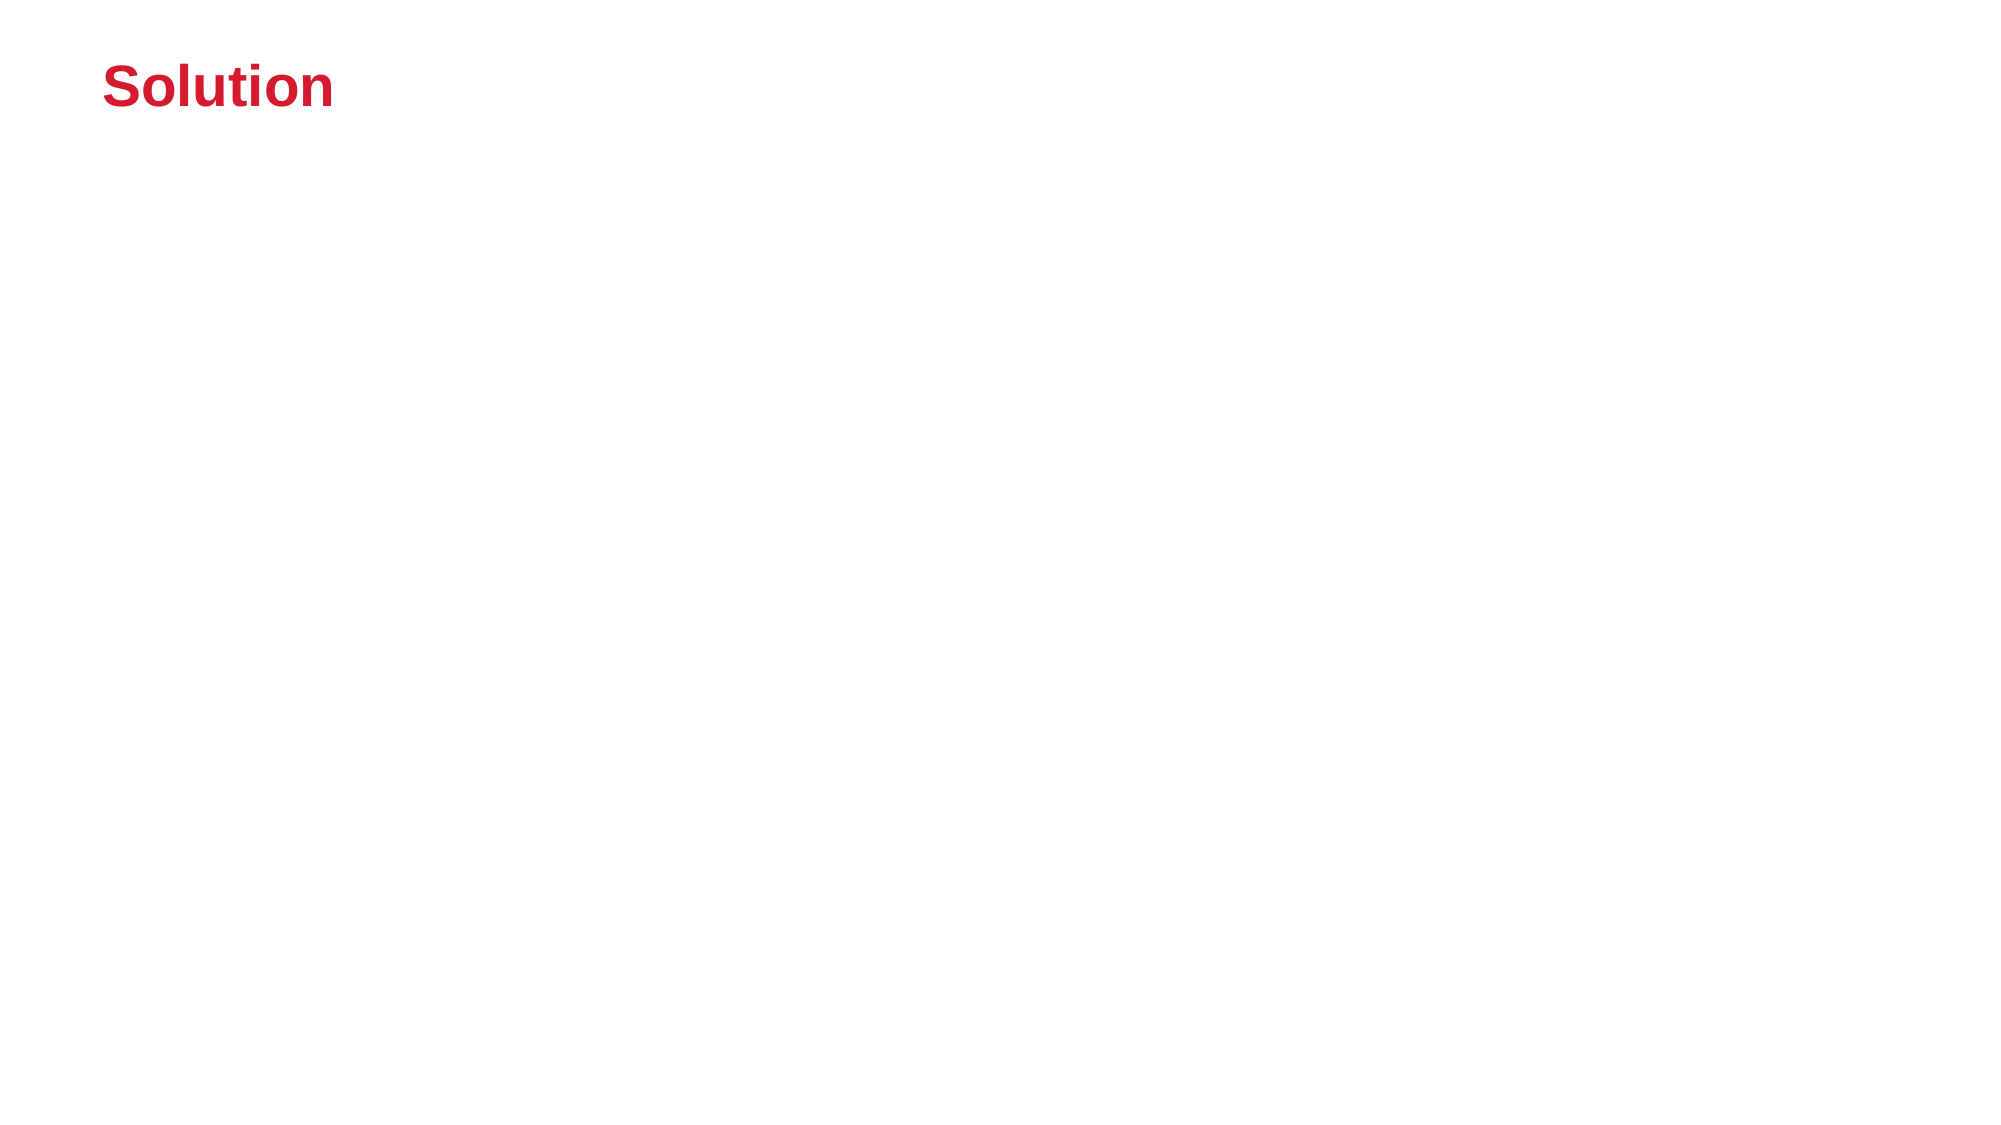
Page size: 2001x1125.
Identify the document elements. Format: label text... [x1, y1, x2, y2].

text_box Solution [98, 43, 1069, 118]
